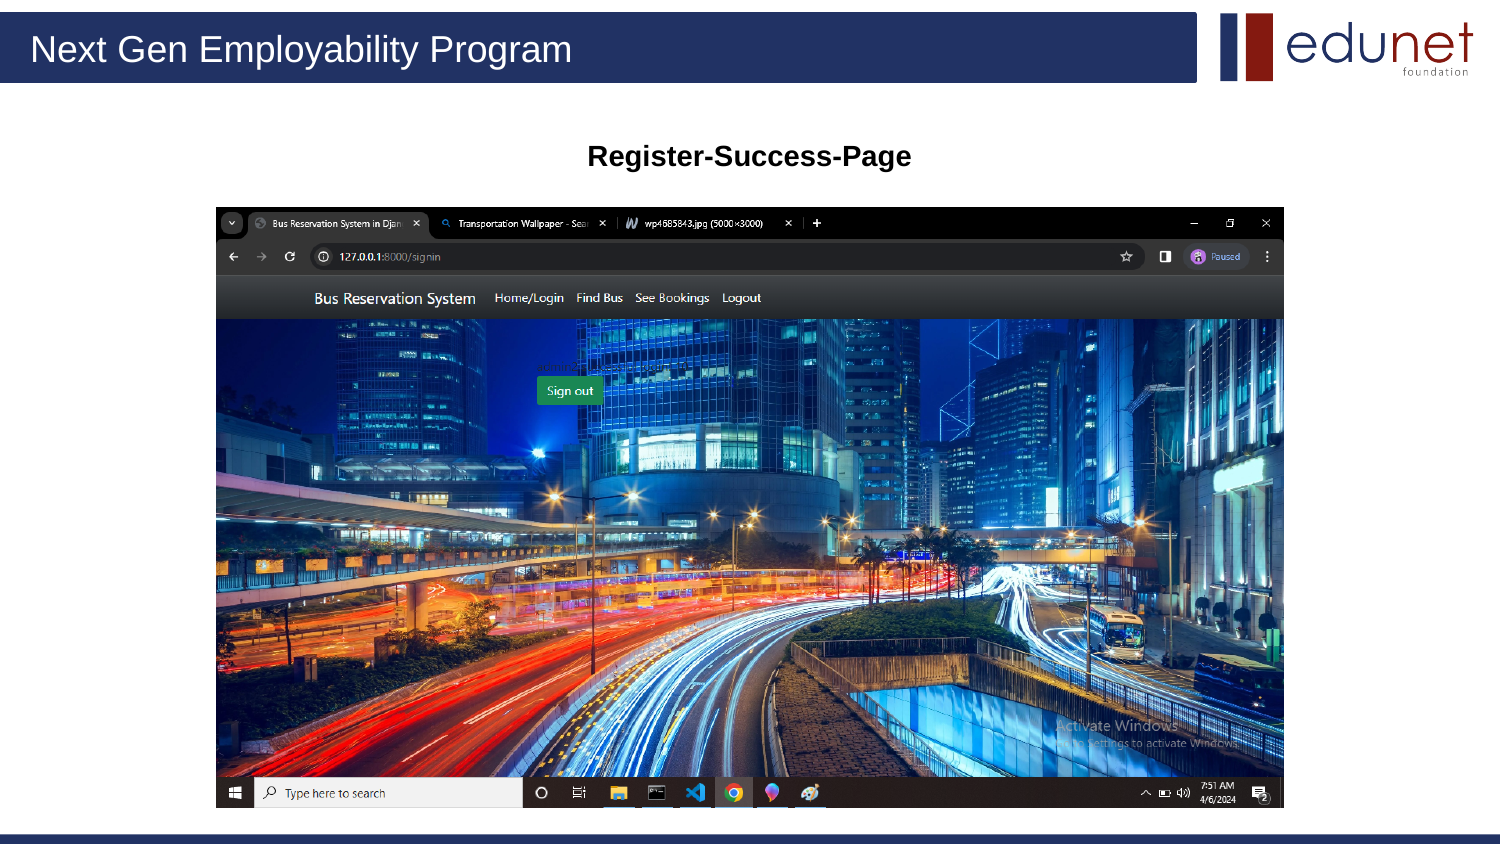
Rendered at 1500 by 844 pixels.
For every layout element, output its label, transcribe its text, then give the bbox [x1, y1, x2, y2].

picture [1279, 14, 1482, 83]
picture [215, 207, 1284, 809]
title Register-Success-Page [103, 101, 1397, 208]
